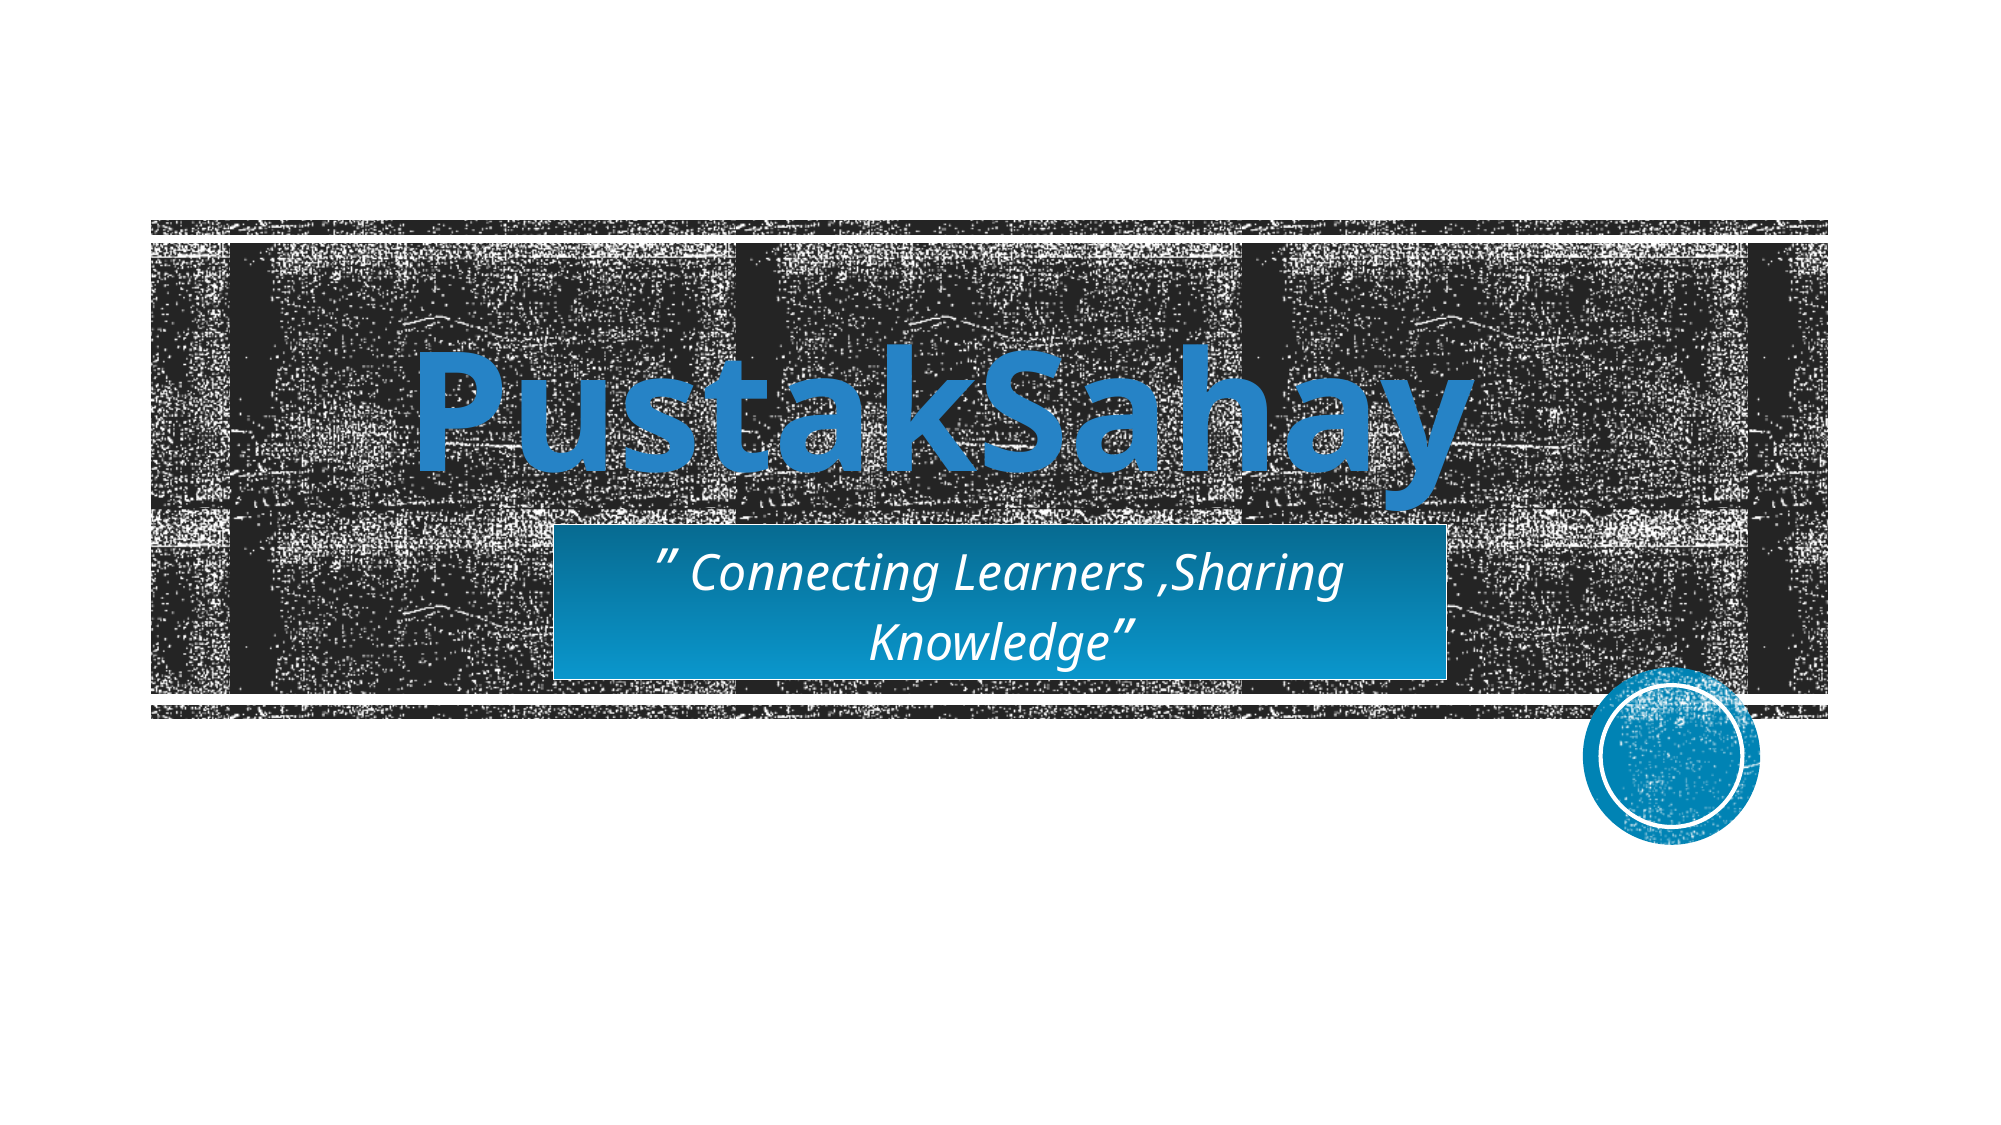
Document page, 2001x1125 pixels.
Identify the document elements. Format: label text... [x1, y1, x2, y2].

text_box PustakSahay [390, 297, 1610, 513]
text_box ” Connecting Learners ,Sharing Knowledge” [553, 524, 1447, 680]
